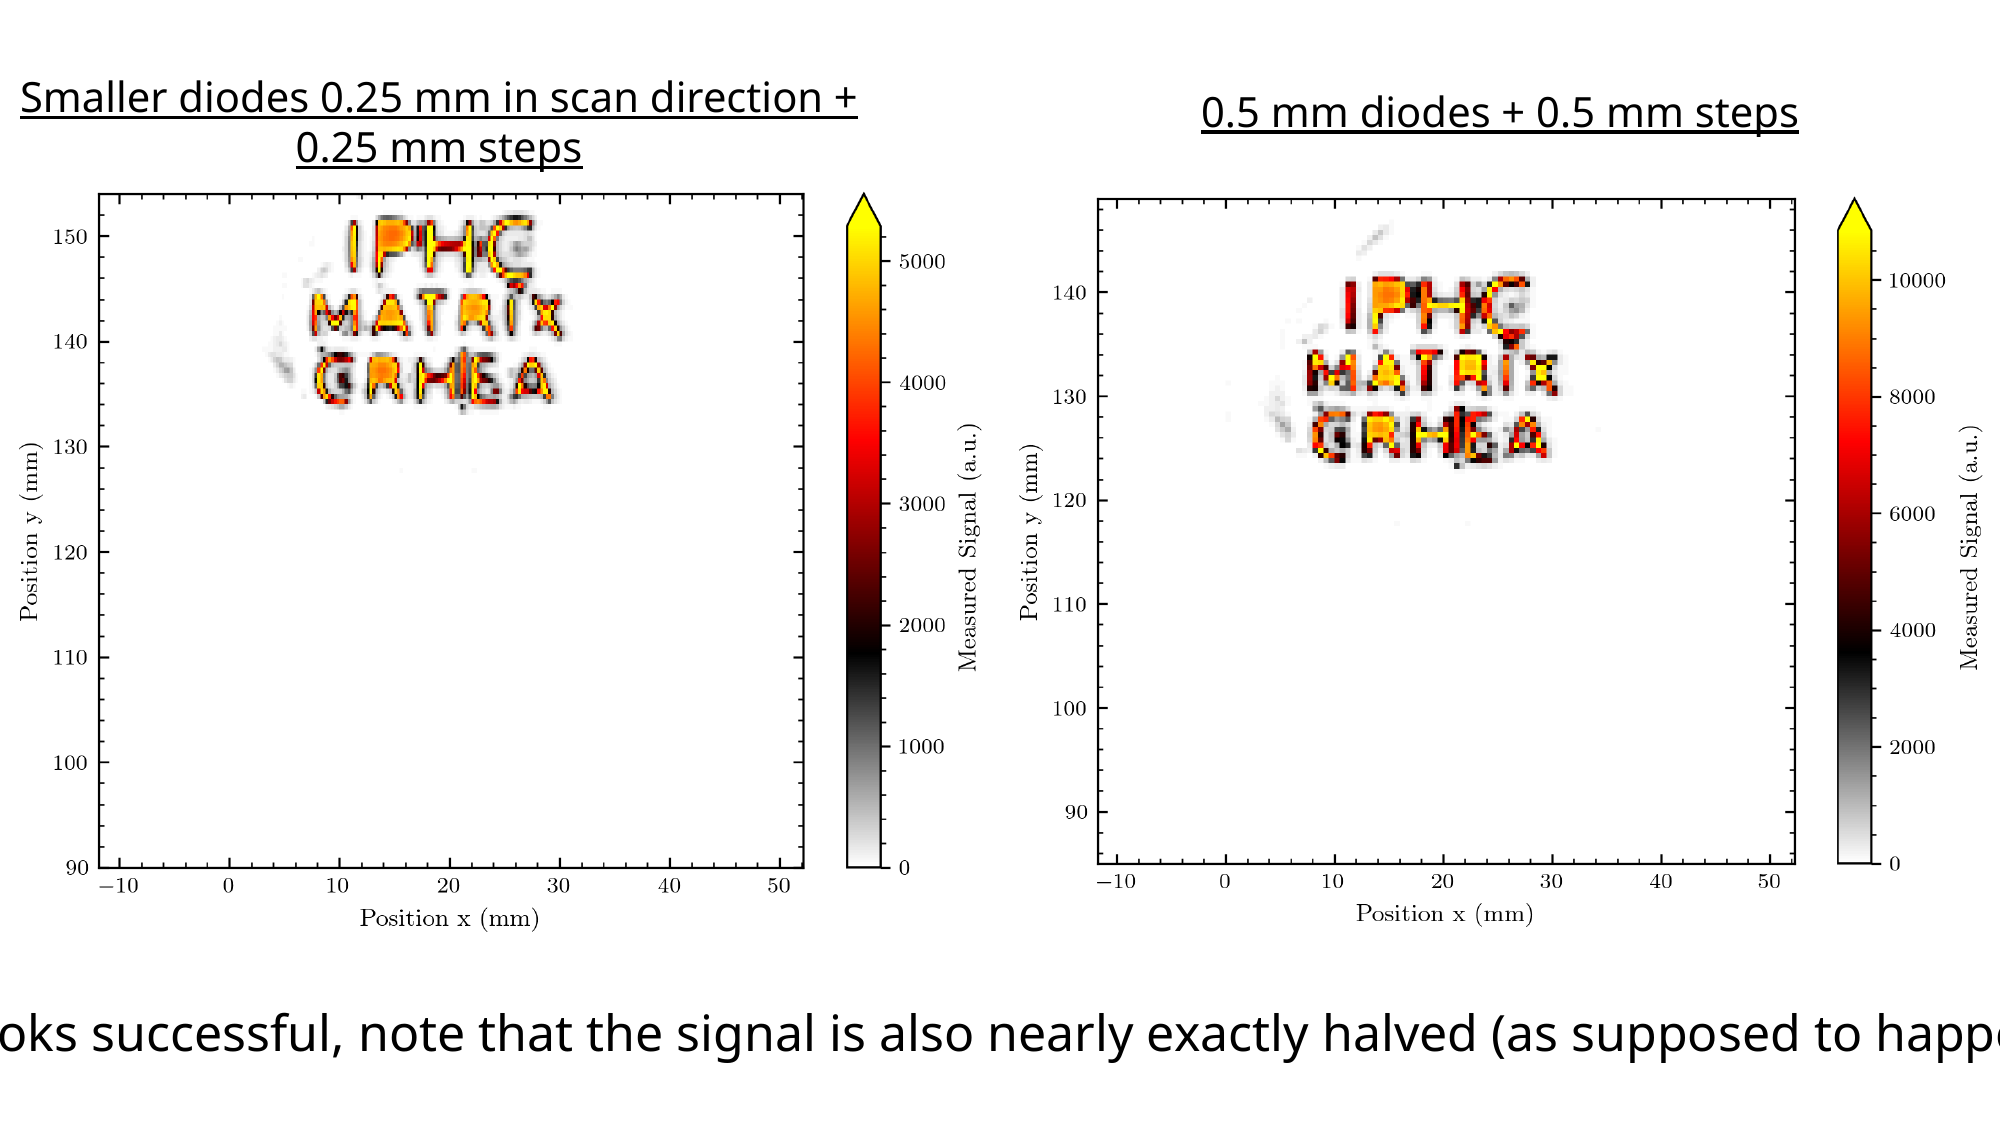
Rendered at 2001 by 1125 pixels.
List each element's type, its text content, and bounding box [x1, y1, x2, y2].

text_box 0.5 mm diodes + 0.5 mm steps [1186, 78, 1814, 144]
picture [0, 173, 2000, 952]
text_box Smaller diodes 0.25 mm in scan direction + 0.25 mm steps [1, 63, 877, 173]
text_box Looks successful, note that the signal is also nearly exactly halved (as supposed to happen) [0, 994, 2000, 1070]
